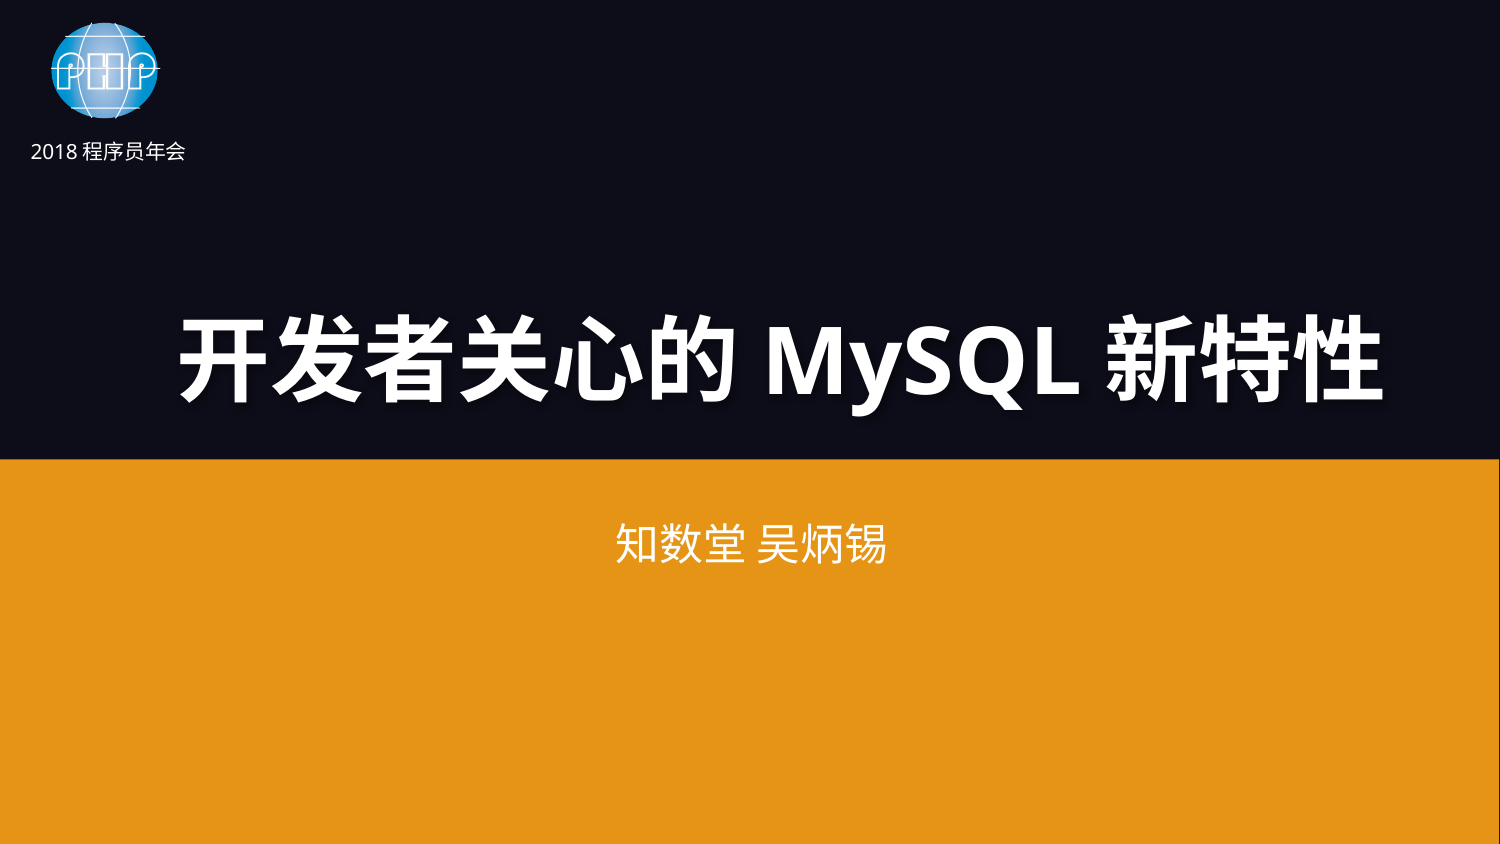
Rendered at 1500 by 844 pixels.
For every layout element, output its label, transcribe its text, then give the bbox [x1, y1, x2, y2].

text_box 知数堂 吴炳锡 [249, 509, 1254, 577]
text_box 开发者关心的MySQL新特性 [149, 293, 1413, 421]
text_box 2018程序员年会 [15, 131, 202, 172]
picture [42, 21, 190, 120]
text_box [0, 459, 1500, 844]
